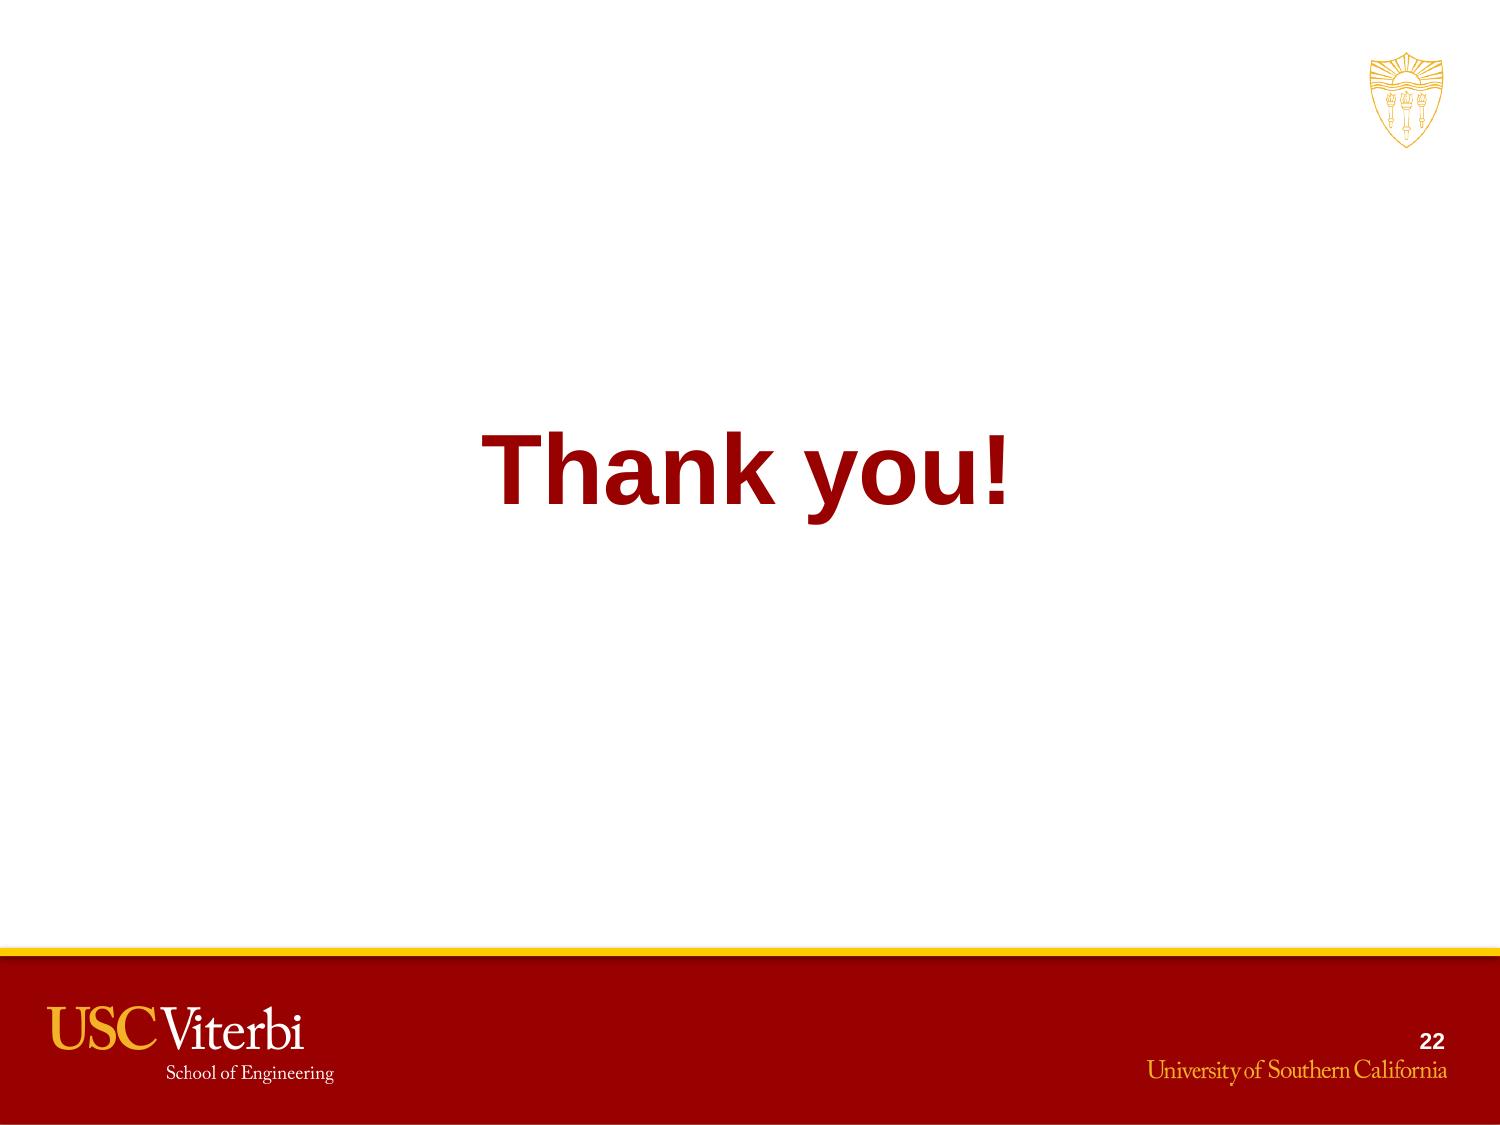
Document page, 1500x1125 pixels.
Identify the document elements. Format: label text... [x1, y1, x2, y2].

picture [1345, 39, 1468, 162]
text_box Thank you! [466, 397, 1033, 533]
picture [1147, 1059, 1447, 1086]
text_box 22 [1193, 1019, 1460, 1072]
picture [47, 1006, 334, 1084]
